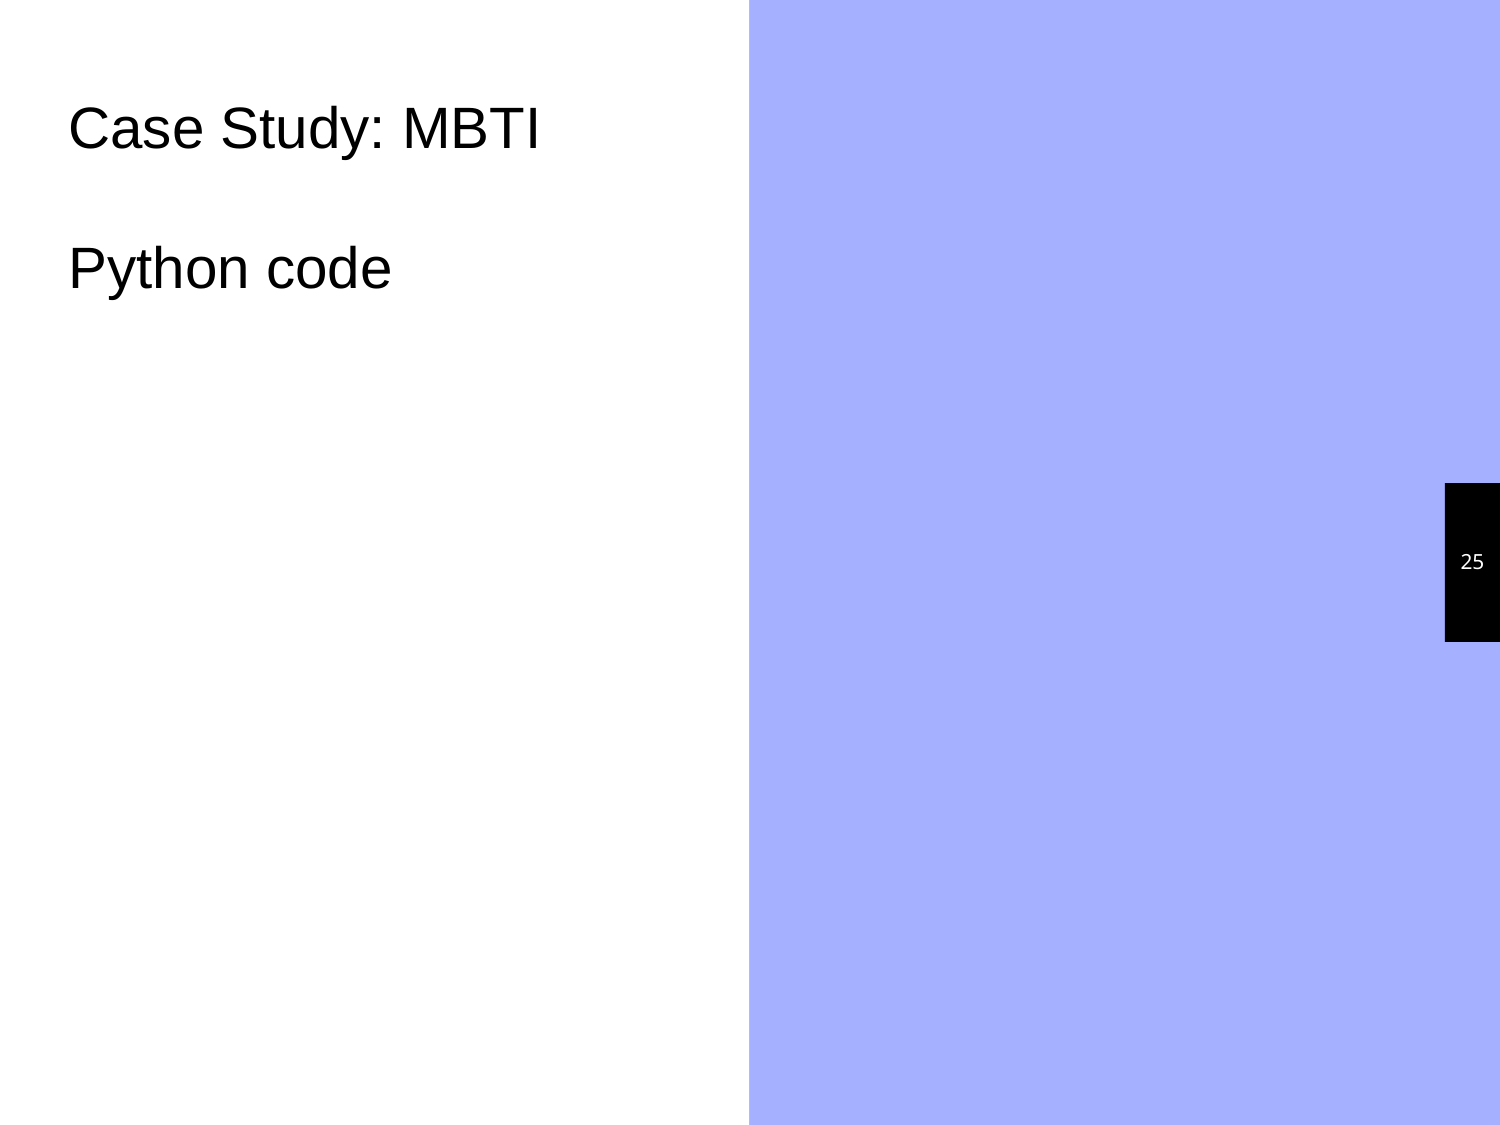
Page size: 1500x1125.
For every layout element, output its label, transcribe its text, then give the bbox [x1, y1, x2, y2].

slide_number ‹#› [1444, 482, 1500, 642]
text_box Case Study: MBTI Python code [53, 75, 1079, 235]
